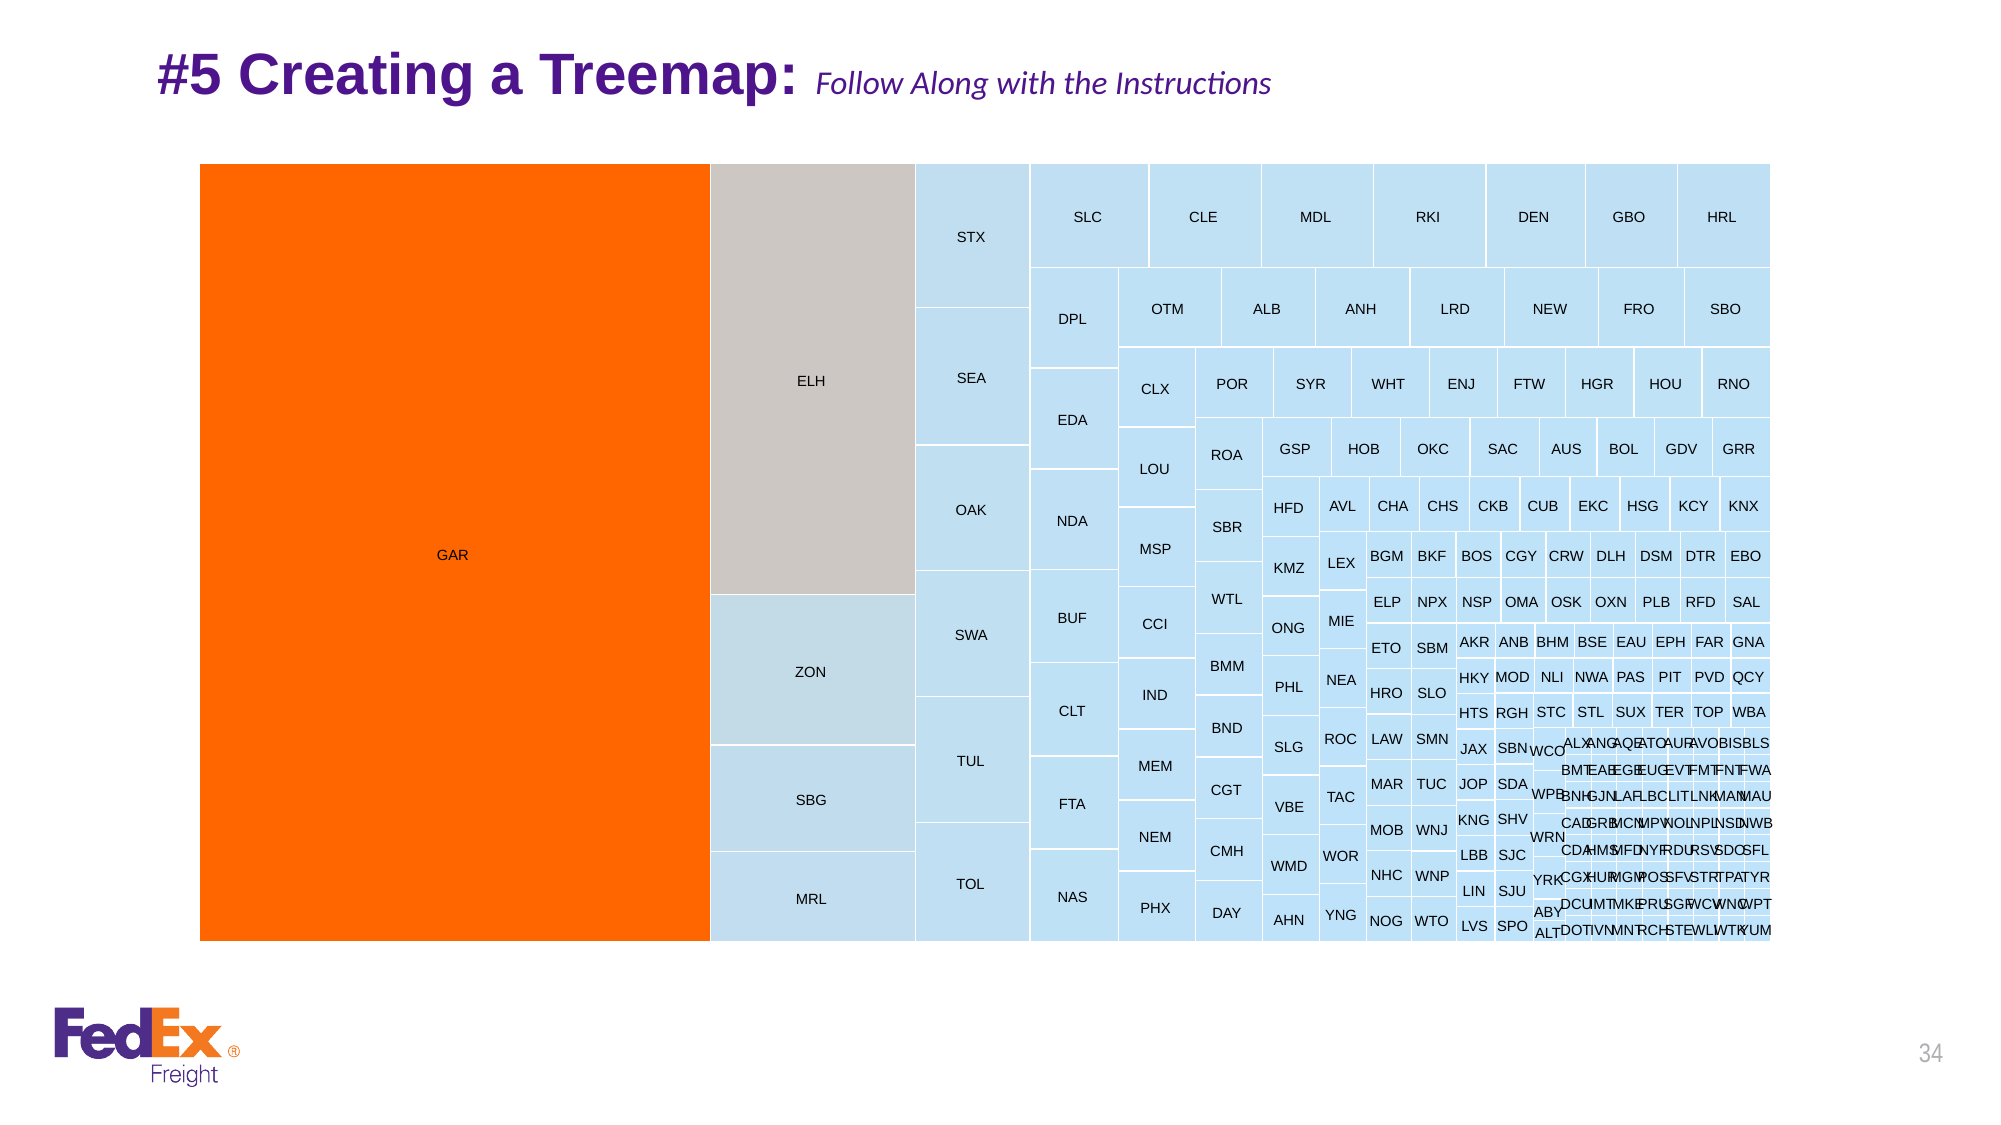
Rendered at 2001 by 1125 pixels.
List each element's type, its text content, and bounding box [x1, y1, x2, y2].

picture [189, 153, 1779, 951]
slide_number 34 [1899, 1037, 1944, 1068]
title #5 Creating a Treemap: Follow Along with the Instructions [157, 43, 1682, 129]
picture [54, 1006, 240, 1088]
